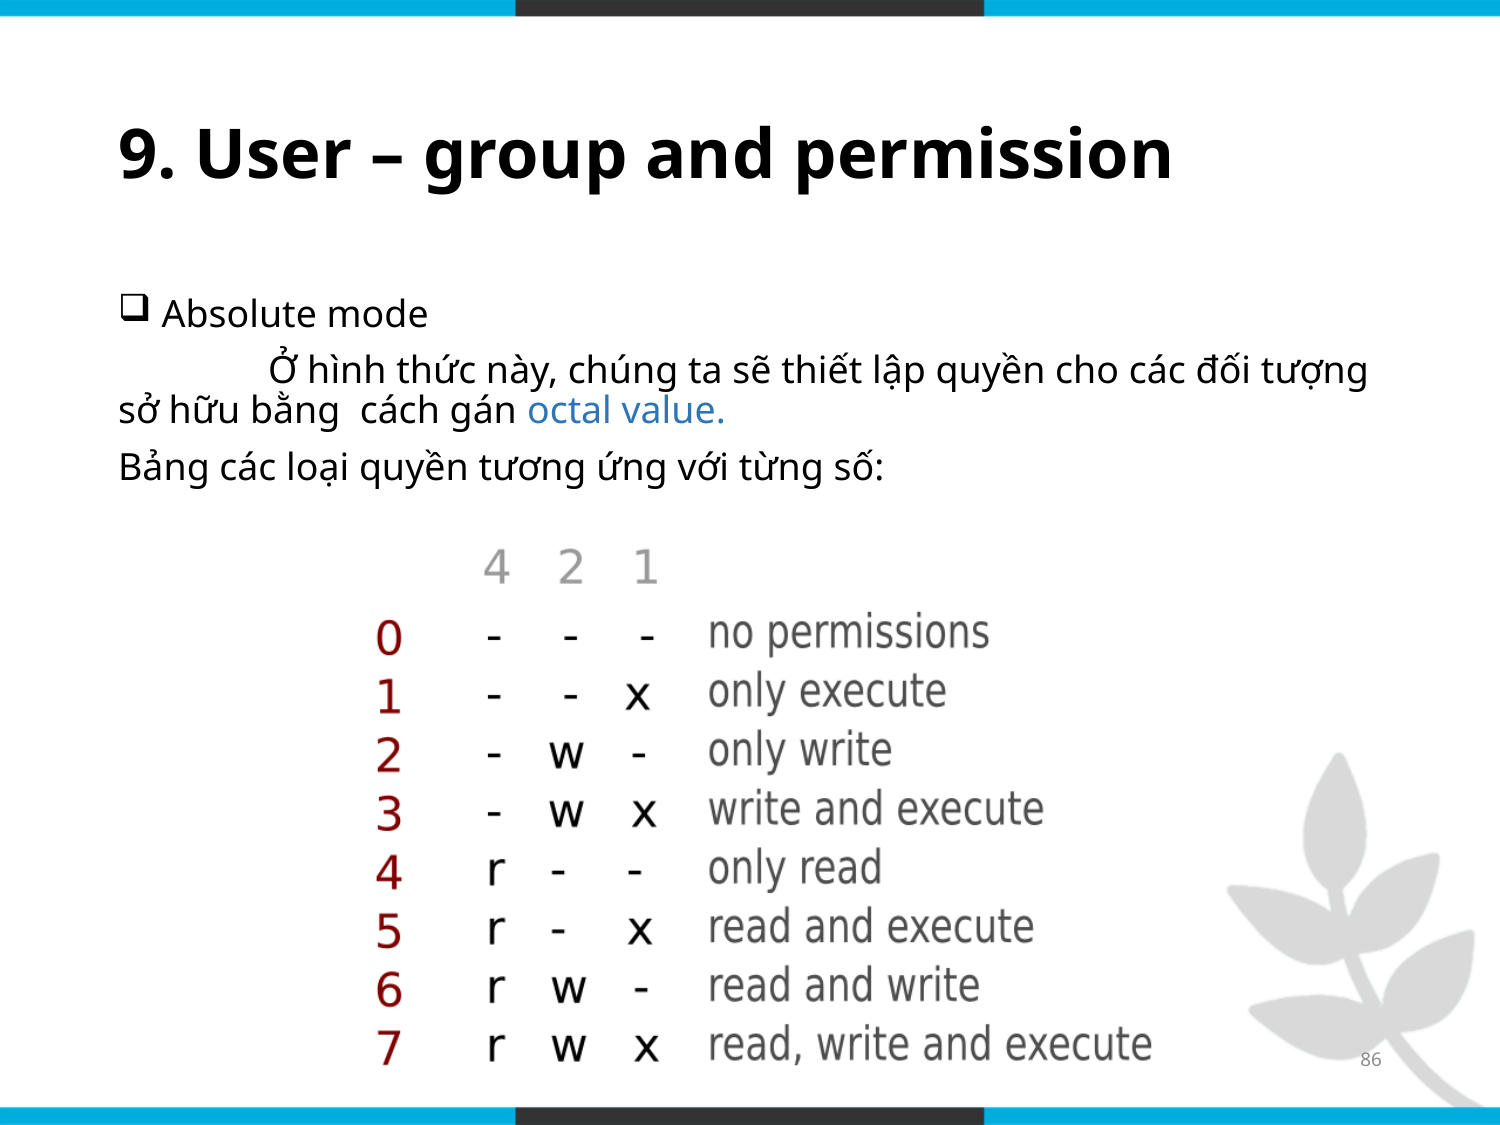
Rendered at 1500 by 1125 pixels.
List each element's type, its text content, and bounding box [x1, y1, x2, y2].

title 9. User – group and permission [103, 48, 1397, 266]
slide_number 86 [1059, 1030, 1397, 1091]
list Absolute mode Ở hình thức này, chúng ta sẽ thiết lập quyền cho các đối tượng sở hữu bằng cách gán octal value. Bảng các loại quyền tương ứng với từng số: [103, 287, 1397, 1002]
picture [0, 0, 1500, 1125]
